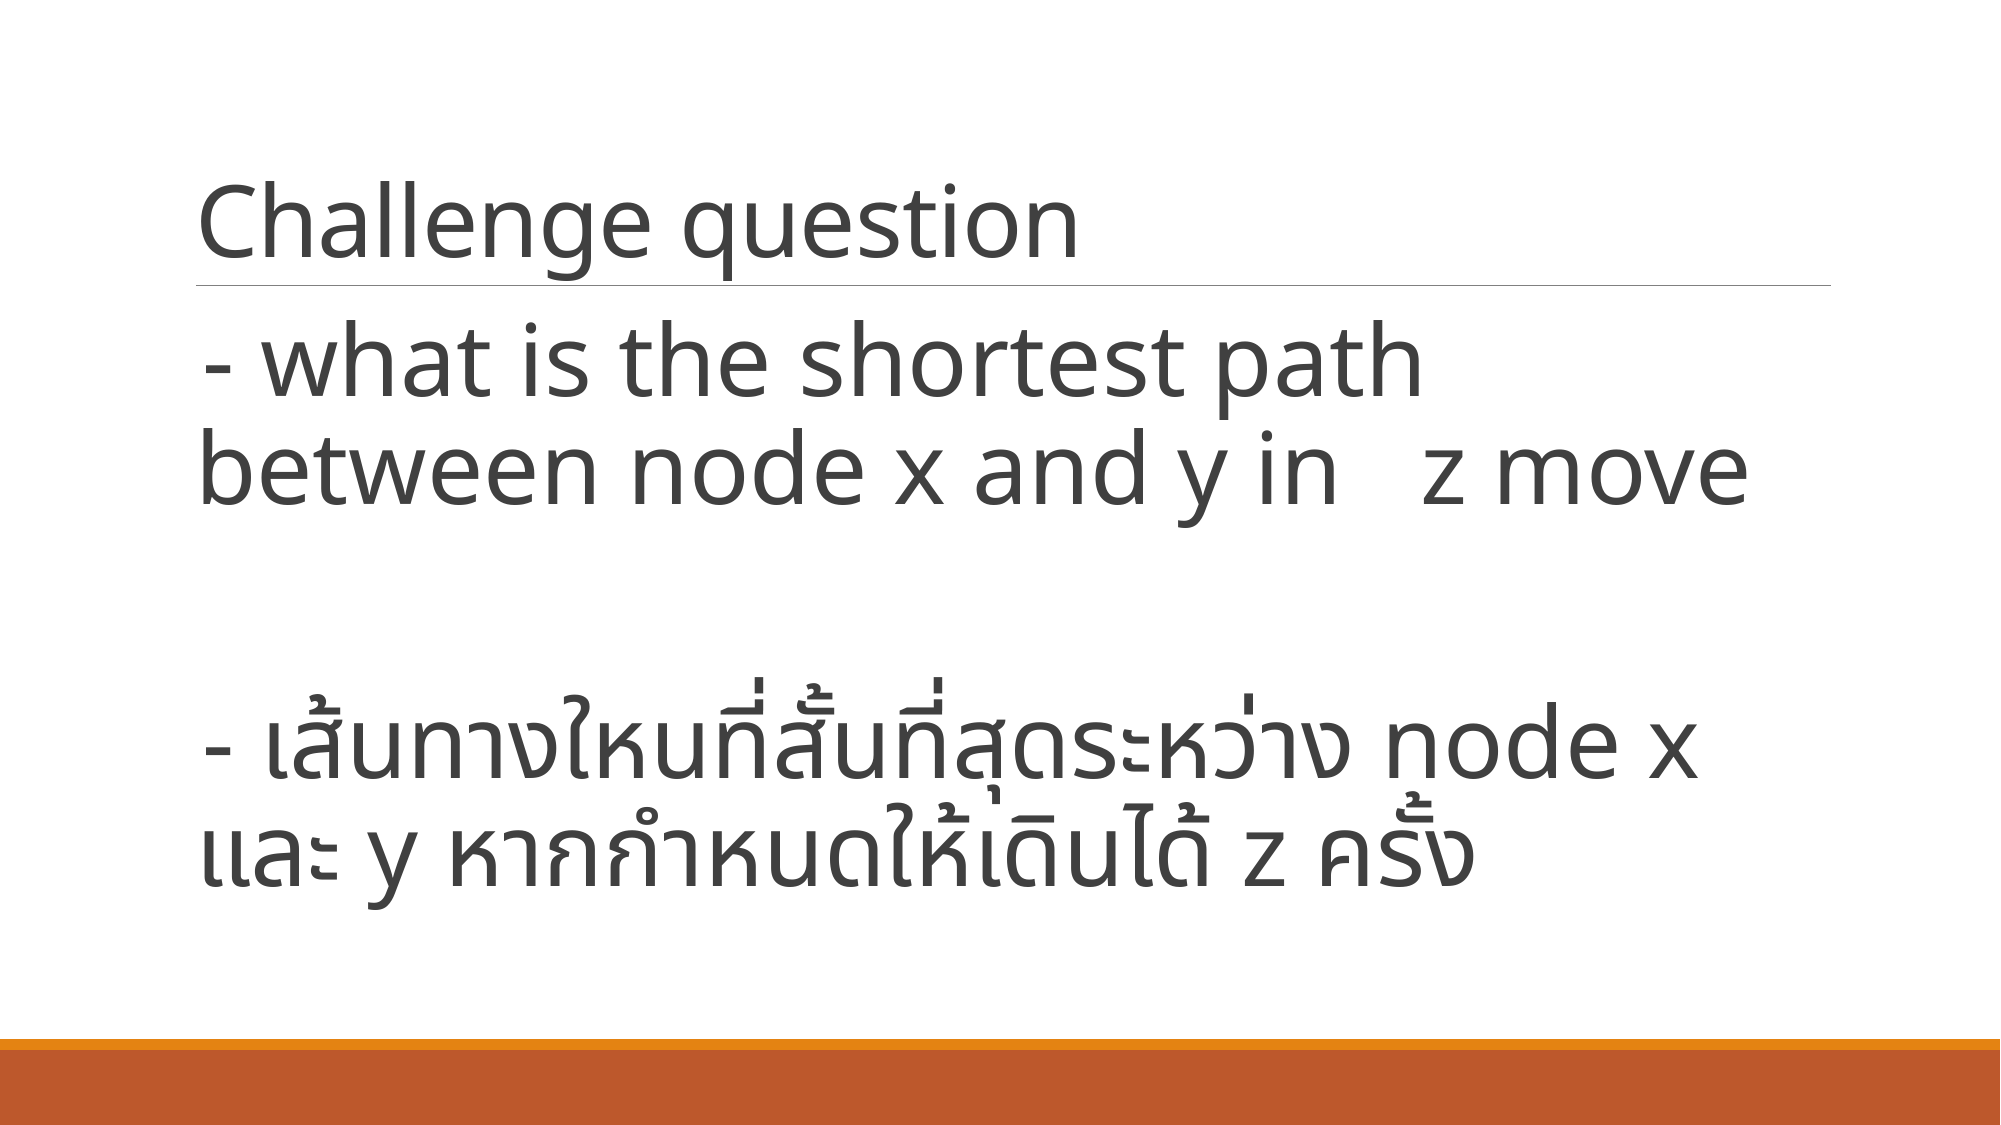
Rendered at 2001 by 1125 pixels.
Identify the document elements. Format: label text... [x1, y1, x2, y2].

title Challenge question [180, 47, 1830, 285]
list - what is the shortest path between node x and y in z move - เส้นทางใหนที่สั้นที่สุดระหว่าง node x และ y หากกำหนดให้เดินได้ z ครั้ง [180, 302, 1830, 963]
